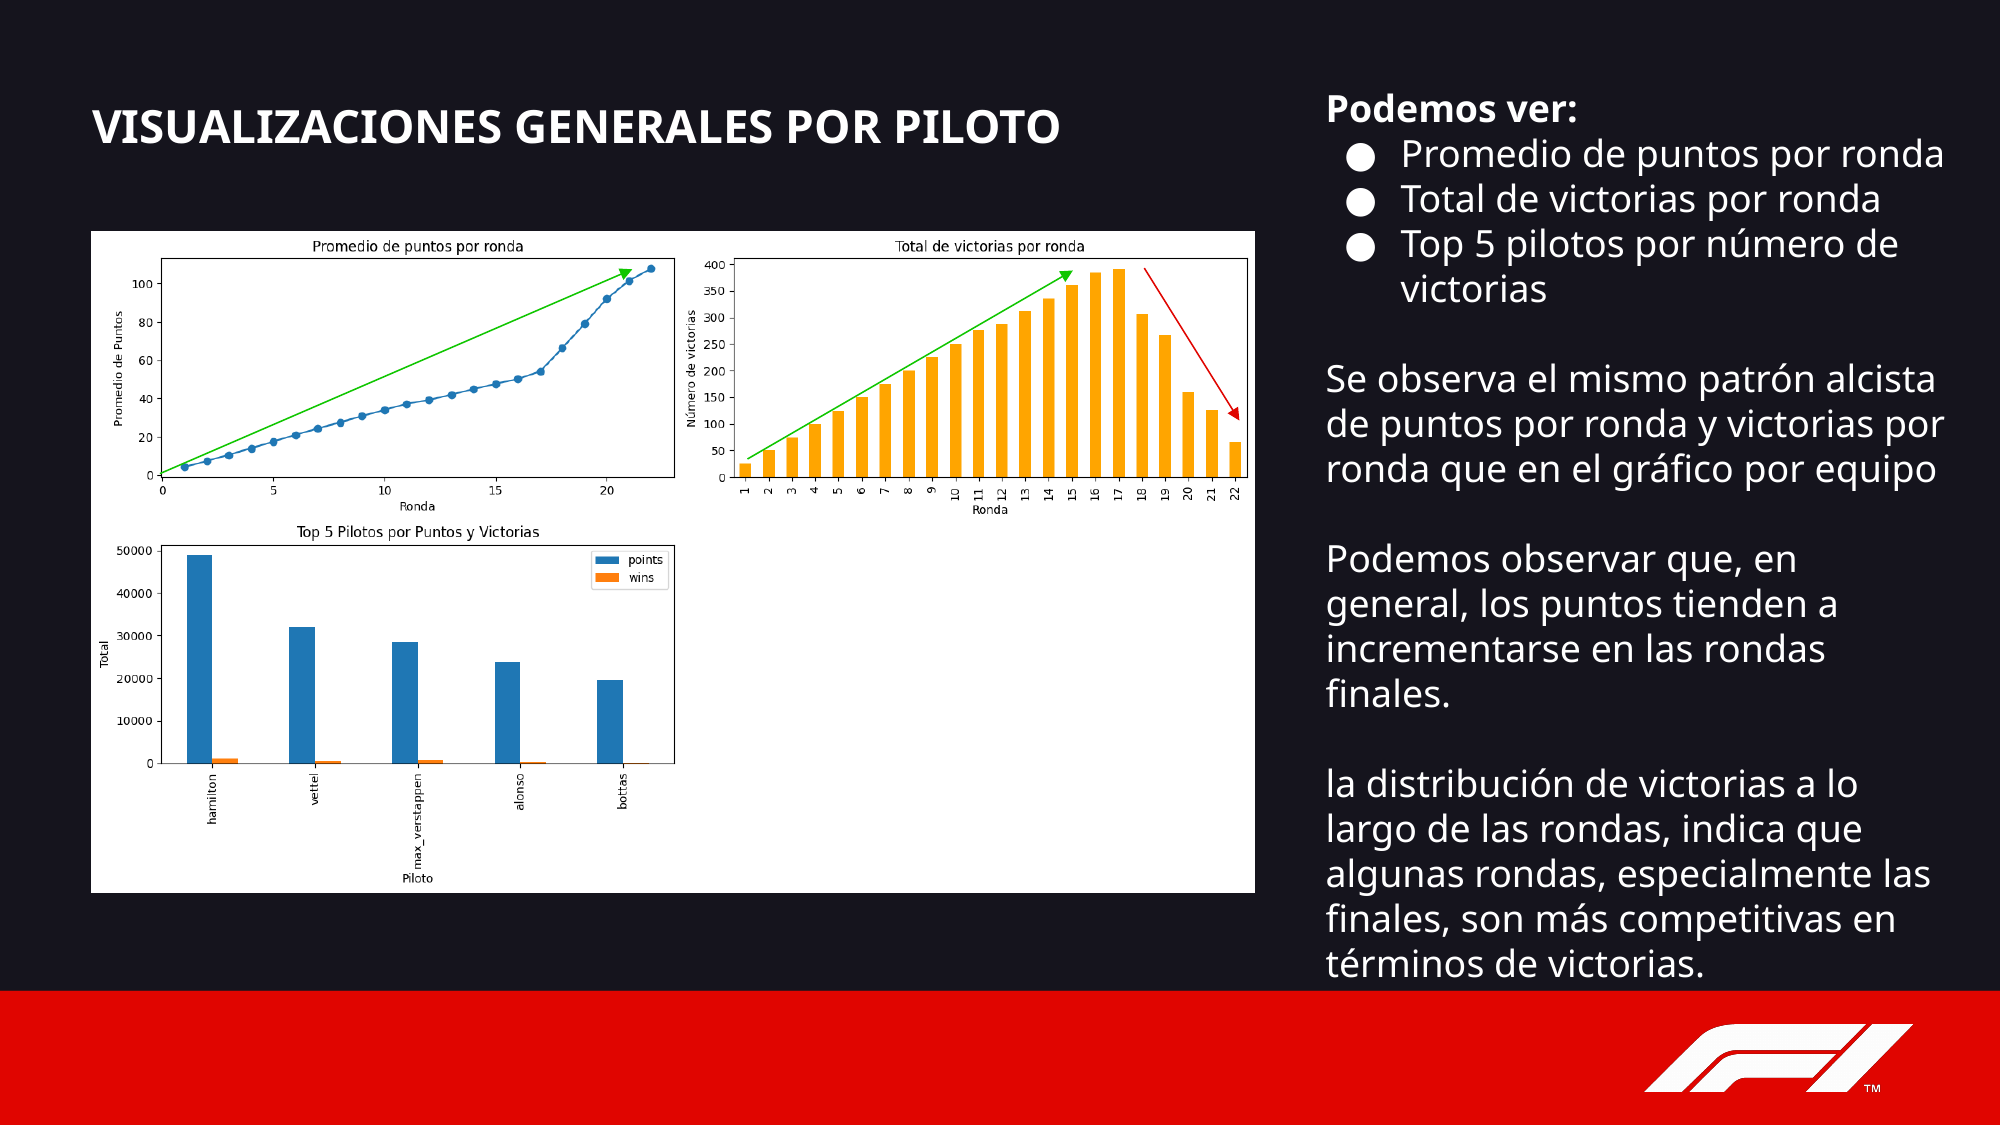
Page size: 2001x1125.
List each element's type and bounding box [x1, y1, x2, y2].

text_box [747, 270, 1074, 460]
text_box [159, 269, 633, 474]
text_box [1144, 267, 1240, 421]
picture [0, 0, 2000, 1125]
